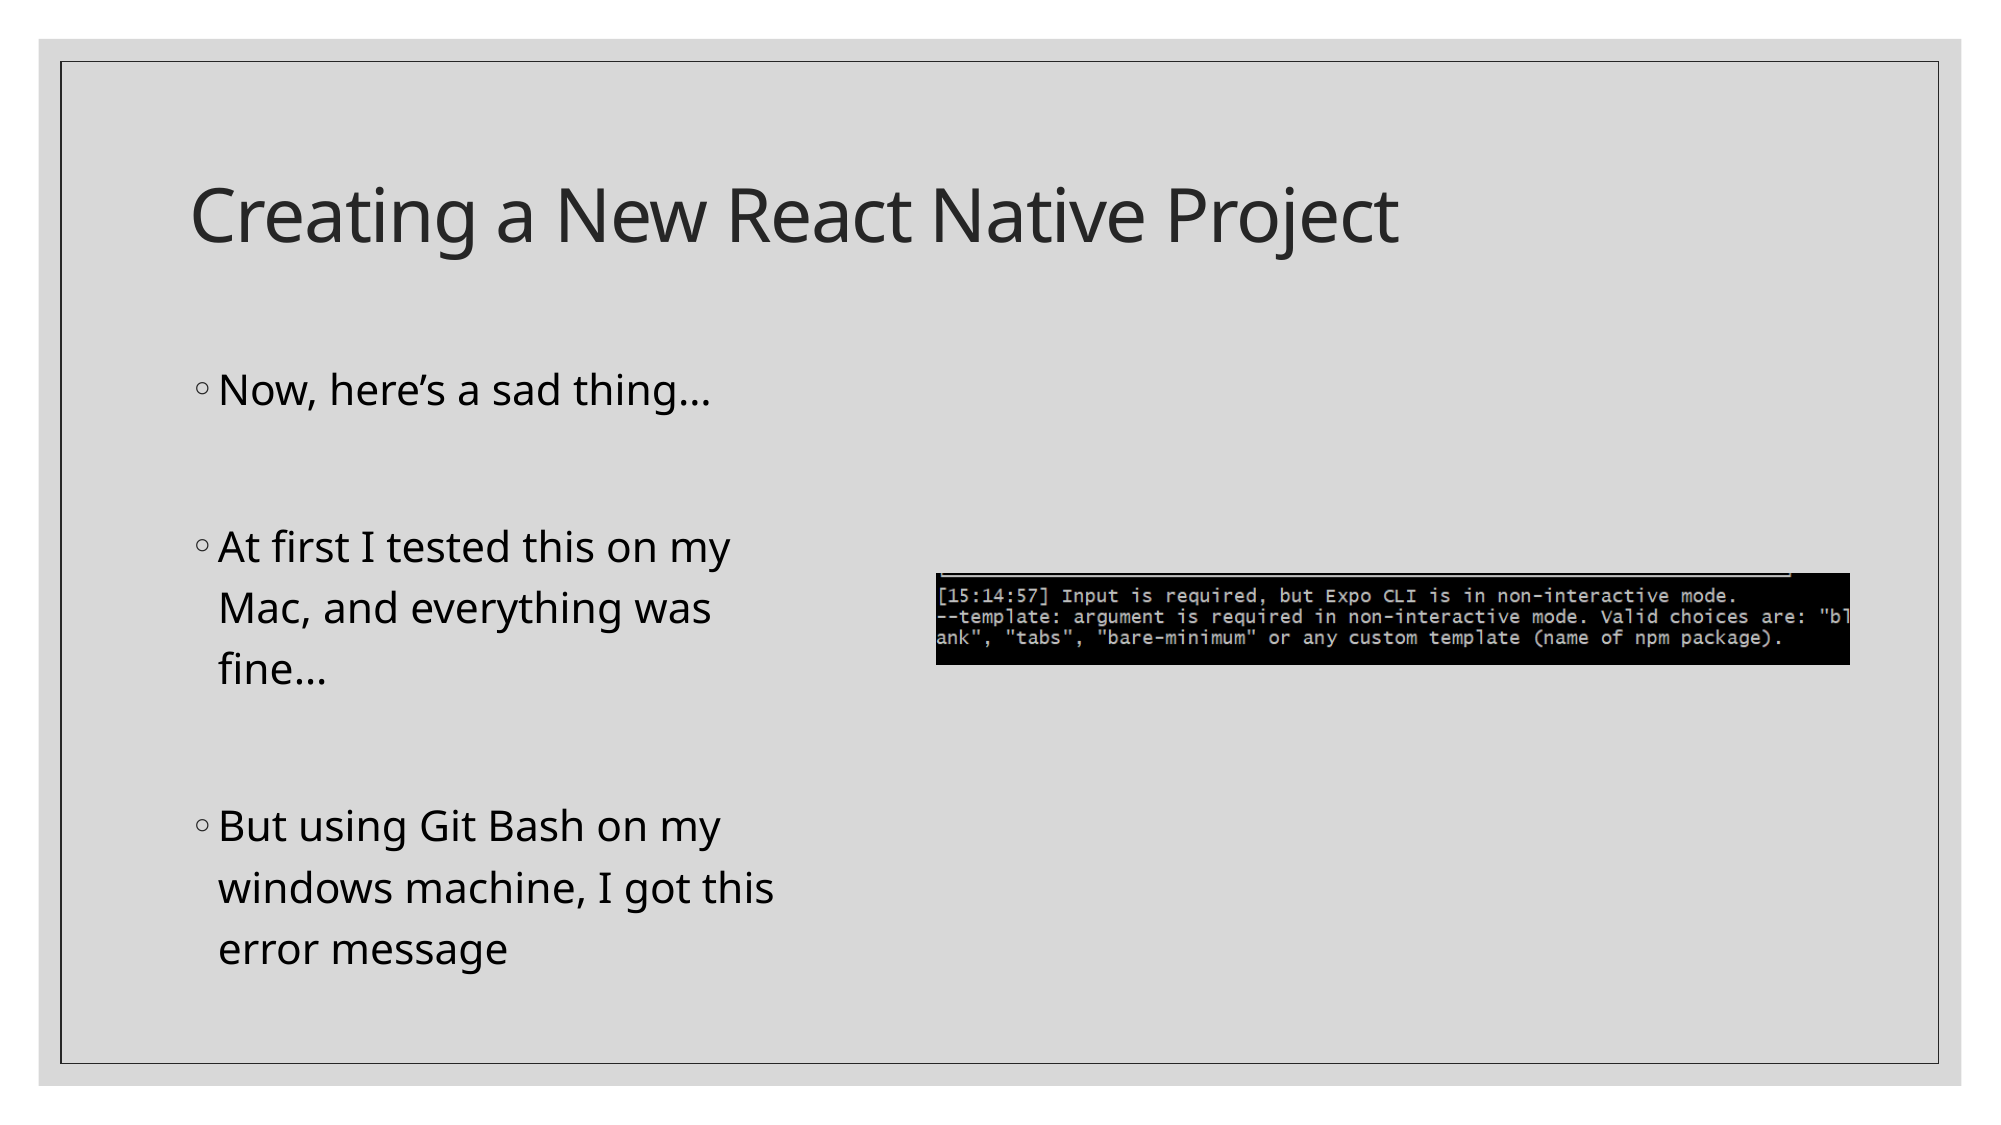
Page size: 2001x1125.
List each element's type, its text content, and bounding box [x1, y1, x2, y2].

picture [935, 573, 1850, 665]
title Creating a New React Native Project [174, 105, 1825, 331]
list Now, here’s a sad thing… At first I tested this on my Mac, and everything was fine… But using Git Bash on my windows machine, I got this error message [174, 345, 845, 986]
